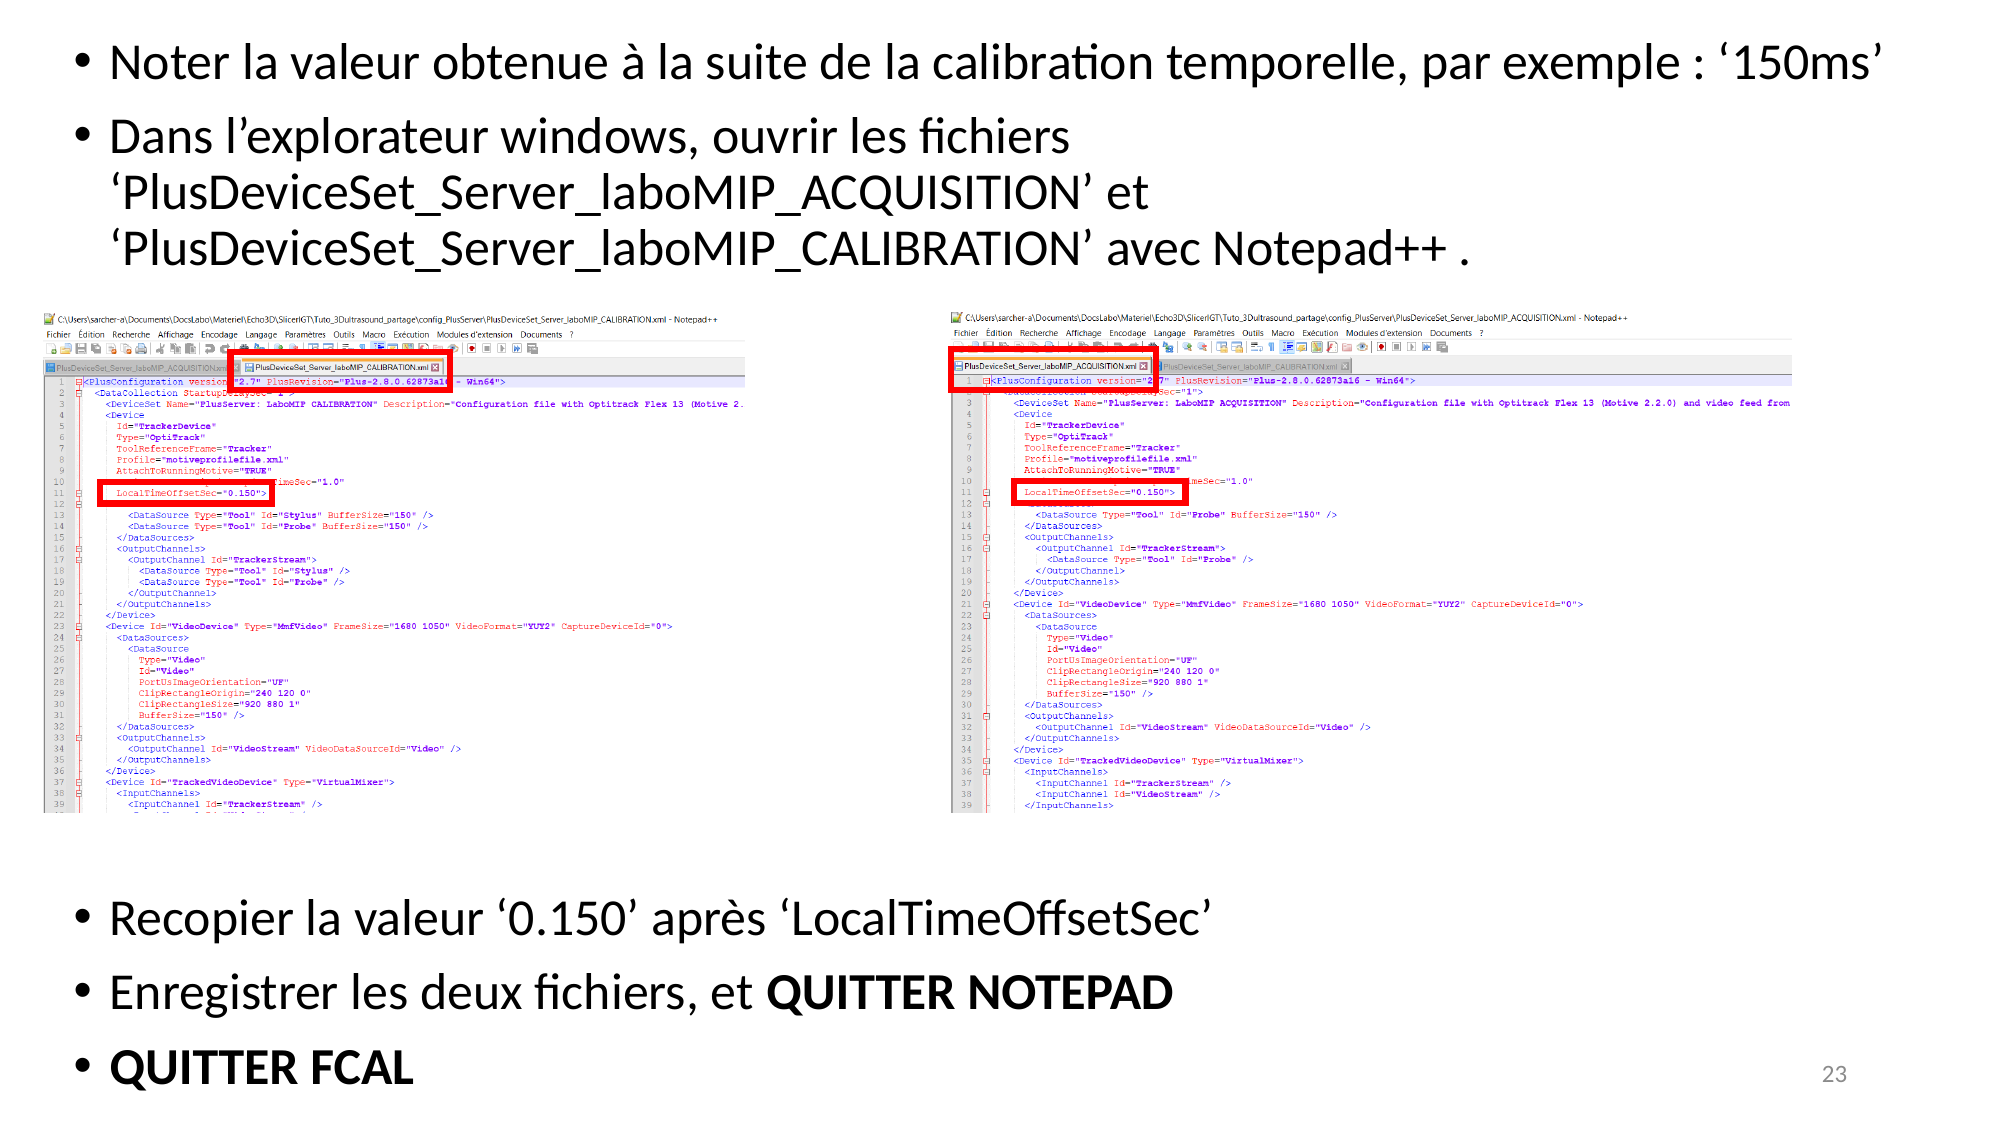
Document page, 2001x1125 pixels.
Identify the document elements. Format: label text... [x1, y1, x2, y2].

list Noter la valeur obtenue à la suite de la calibration temporelle, par exemple : ‘150ms’ Dans l’explorateur windows, ouvrir les fichiers ‘PlusDeviceSet_Server_laboMIP_ACQUISITION’ et ‘PlusDeviceSet_Server_laboMIP_CALIBRATION’ avec Notepad++ . Recopier la valeur ‘0.150’ après ‘LocalTimeOffsetSec’ Enregistrer les deux fichiers, et QUITTER NOTEPAD QUITTER FCAL [58, 27, 1953, 1125]
picture [950, 311, 1792, 813]
slide_number 23 [1412, 1042, 1863, 1103]
picture [43, 311, 745, 813]
